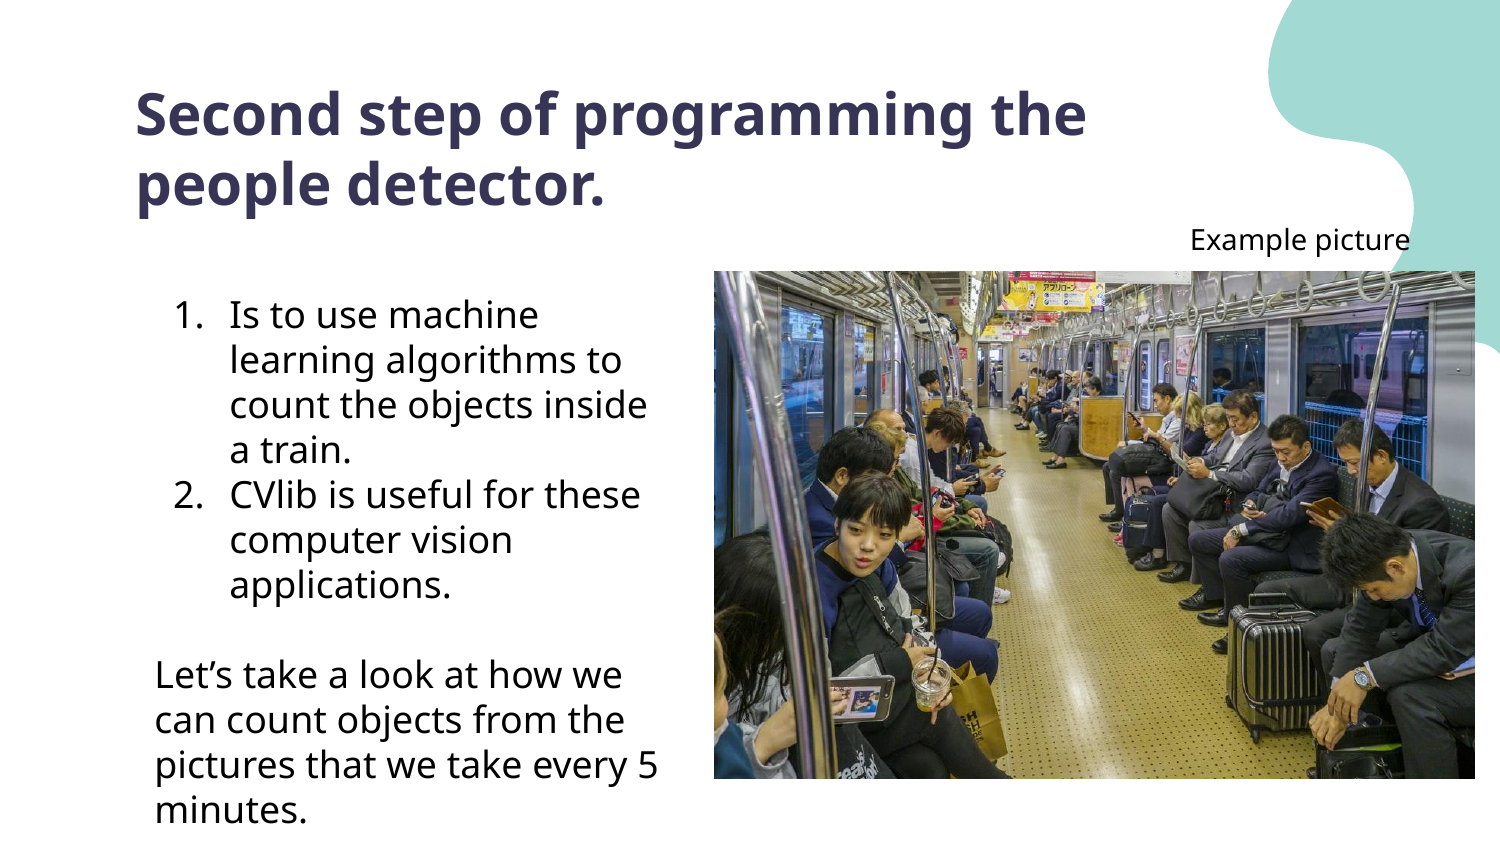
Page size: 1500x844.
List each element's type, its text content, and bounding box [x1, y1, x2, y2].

text_box Is to use machine learning algorithms to count the objects inside a train. CVlib is useful for these computer vision applications. Let’s take a look at how we can count objects from the pictures that we take every 5 minutes. [139, 276, 690, 844]
picture [714, 271, 1476, 779]
title Second step of programming the people detector. [120, 61, 1126, 247]
text_box Example picture [1174, 206, 1486, 272]
